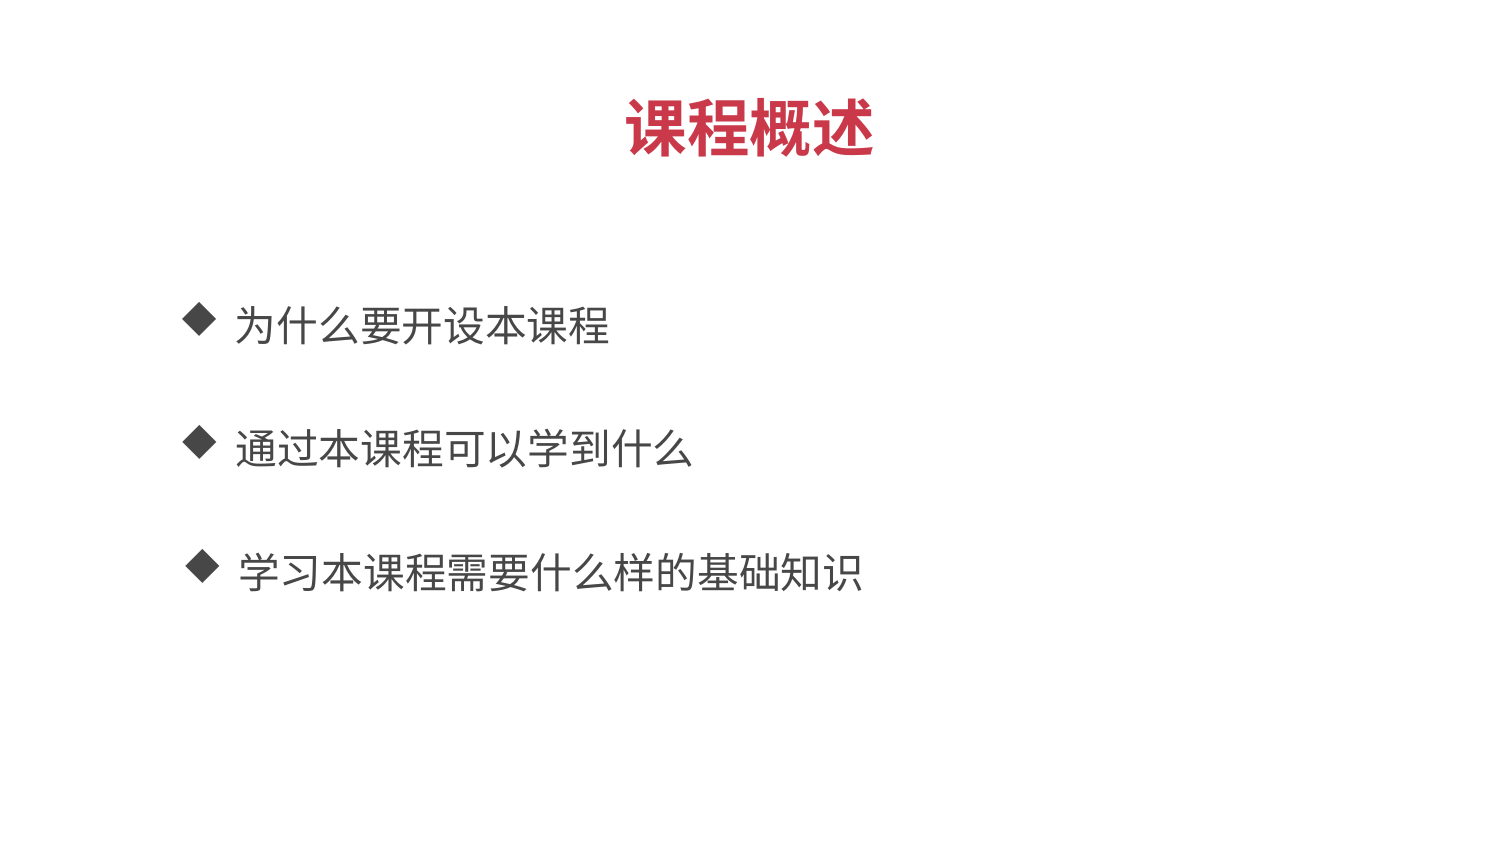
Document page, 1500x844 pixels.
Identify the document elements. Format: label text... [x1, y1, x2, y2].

text_box 为什么要开设本课程 [88, 292, 1494, 358]
text_box 通过本课程可以学到什么 [89, 415, 1495, 481]
text_box 学习本课程需要什么样的基础知识 [91, 539, 1497, 605]
text_box 课程概述 [609, 81, 891, 172]
